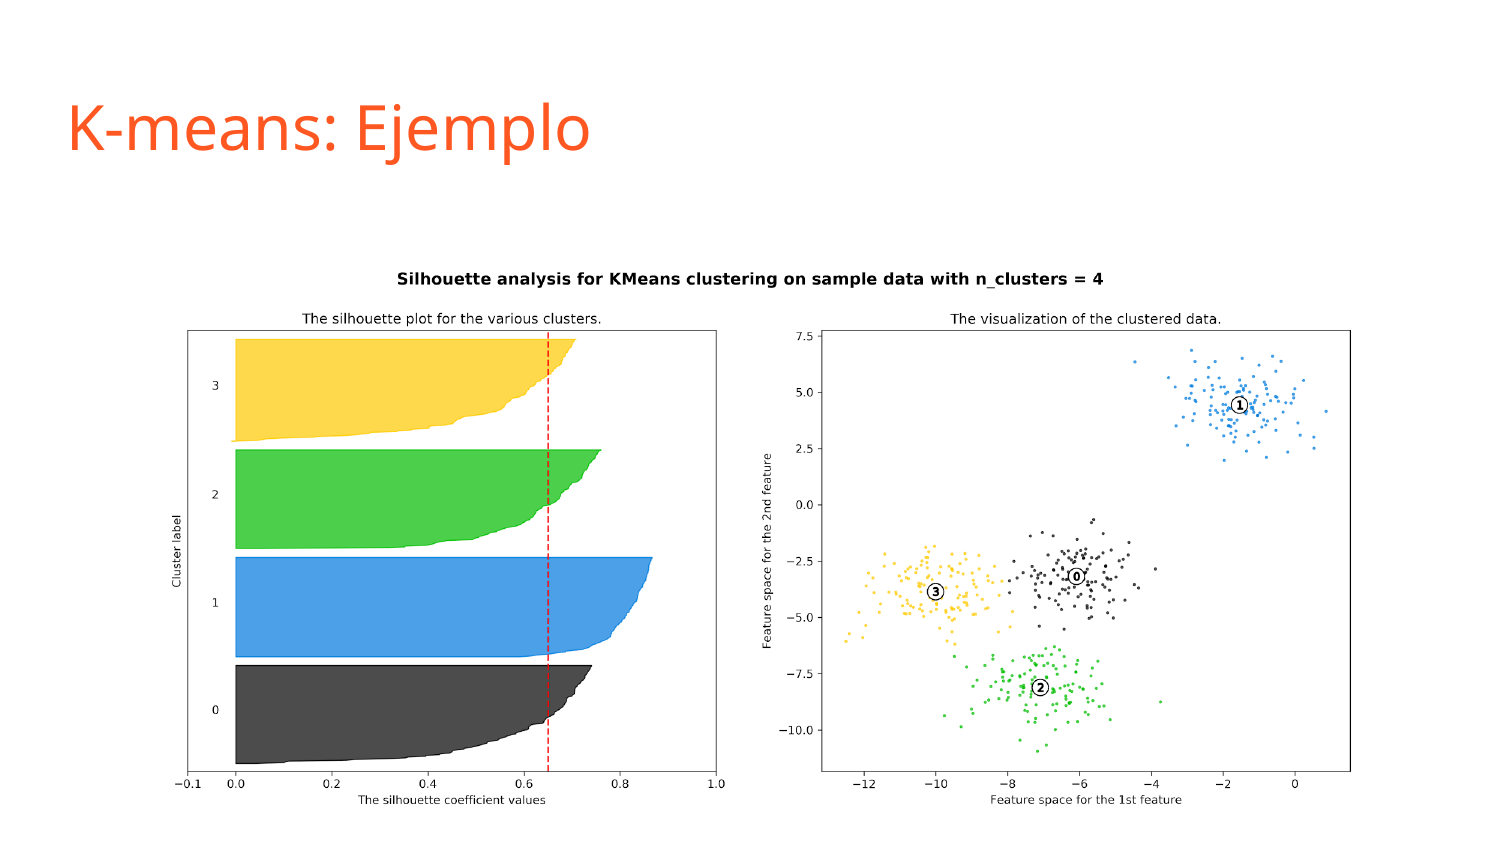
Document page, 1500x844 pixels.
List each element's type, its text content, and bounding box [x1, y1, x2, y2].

picture [0, 260, 1500, 844]
text_box K-means: Ejemplo [51, 72, 1449, 167]
